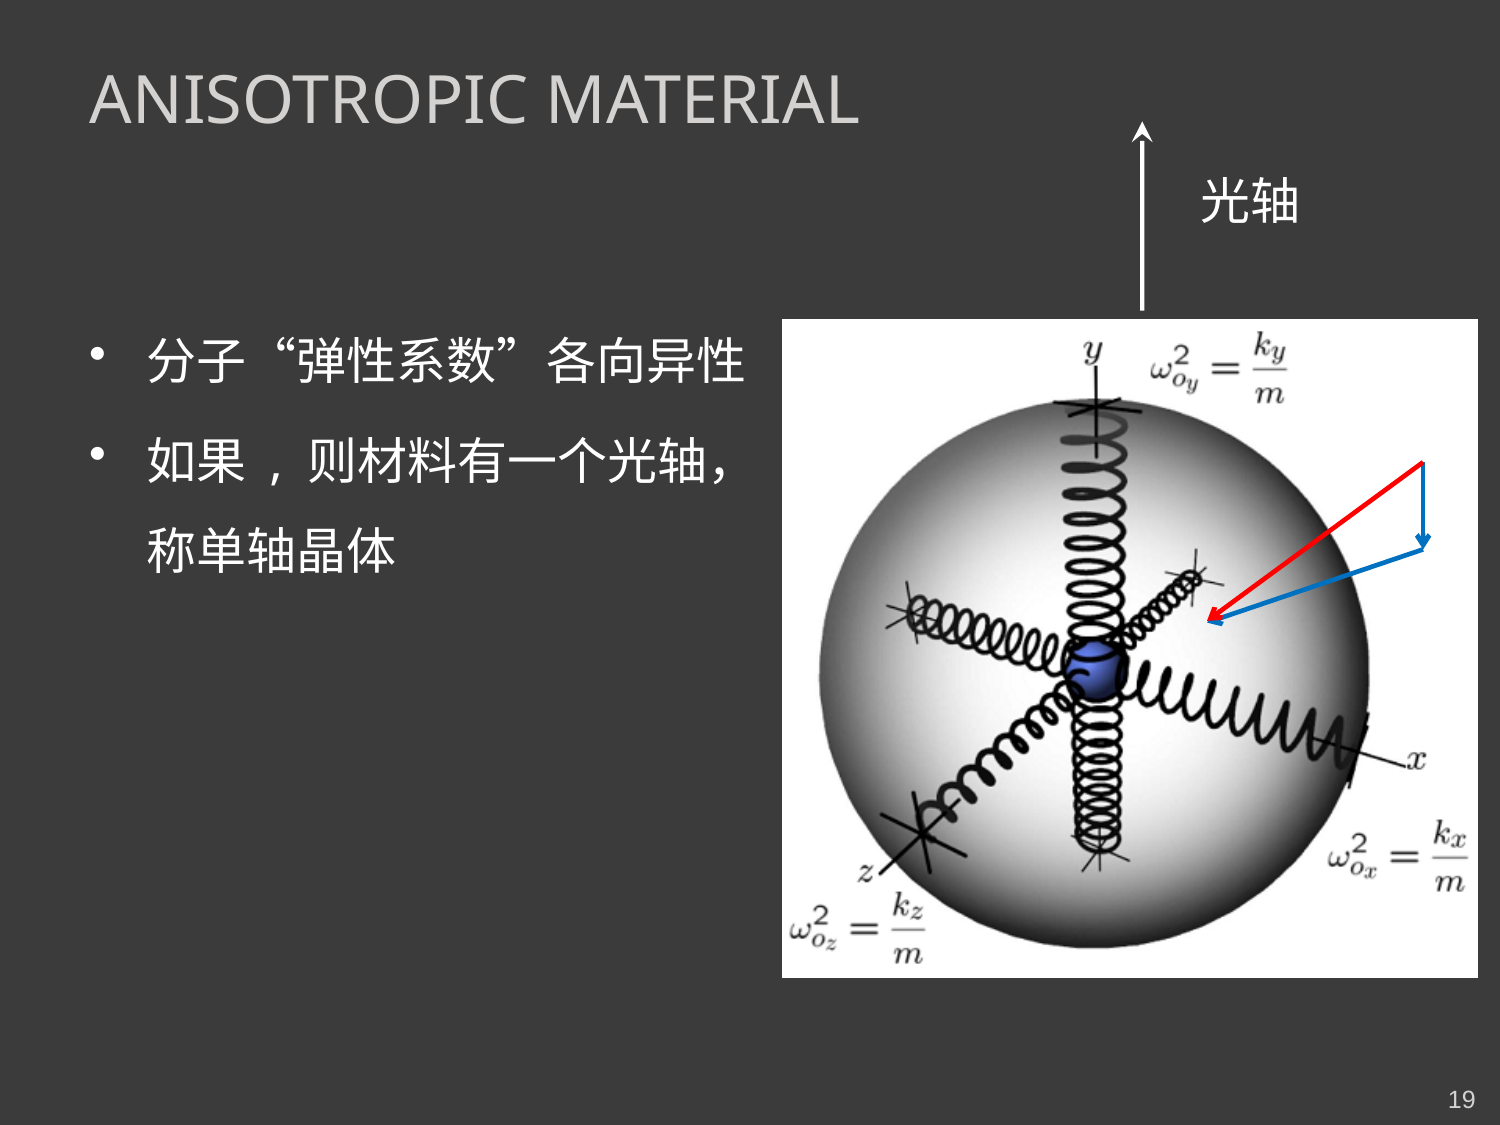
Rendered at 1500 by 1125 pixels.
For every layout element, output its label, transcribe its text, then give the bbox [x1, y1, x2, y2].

text_box [1131, 121, 1153, 142]
title Anisotropic Material [75, 45, 1425, 149]
picture [782, 319, 1479, 978]
text_box 光轴 [1148, 162, 1352, 237]
slide_number 19 [1340, 1075, 1491, 1117]
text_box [1206, 461, 1424, 622]
